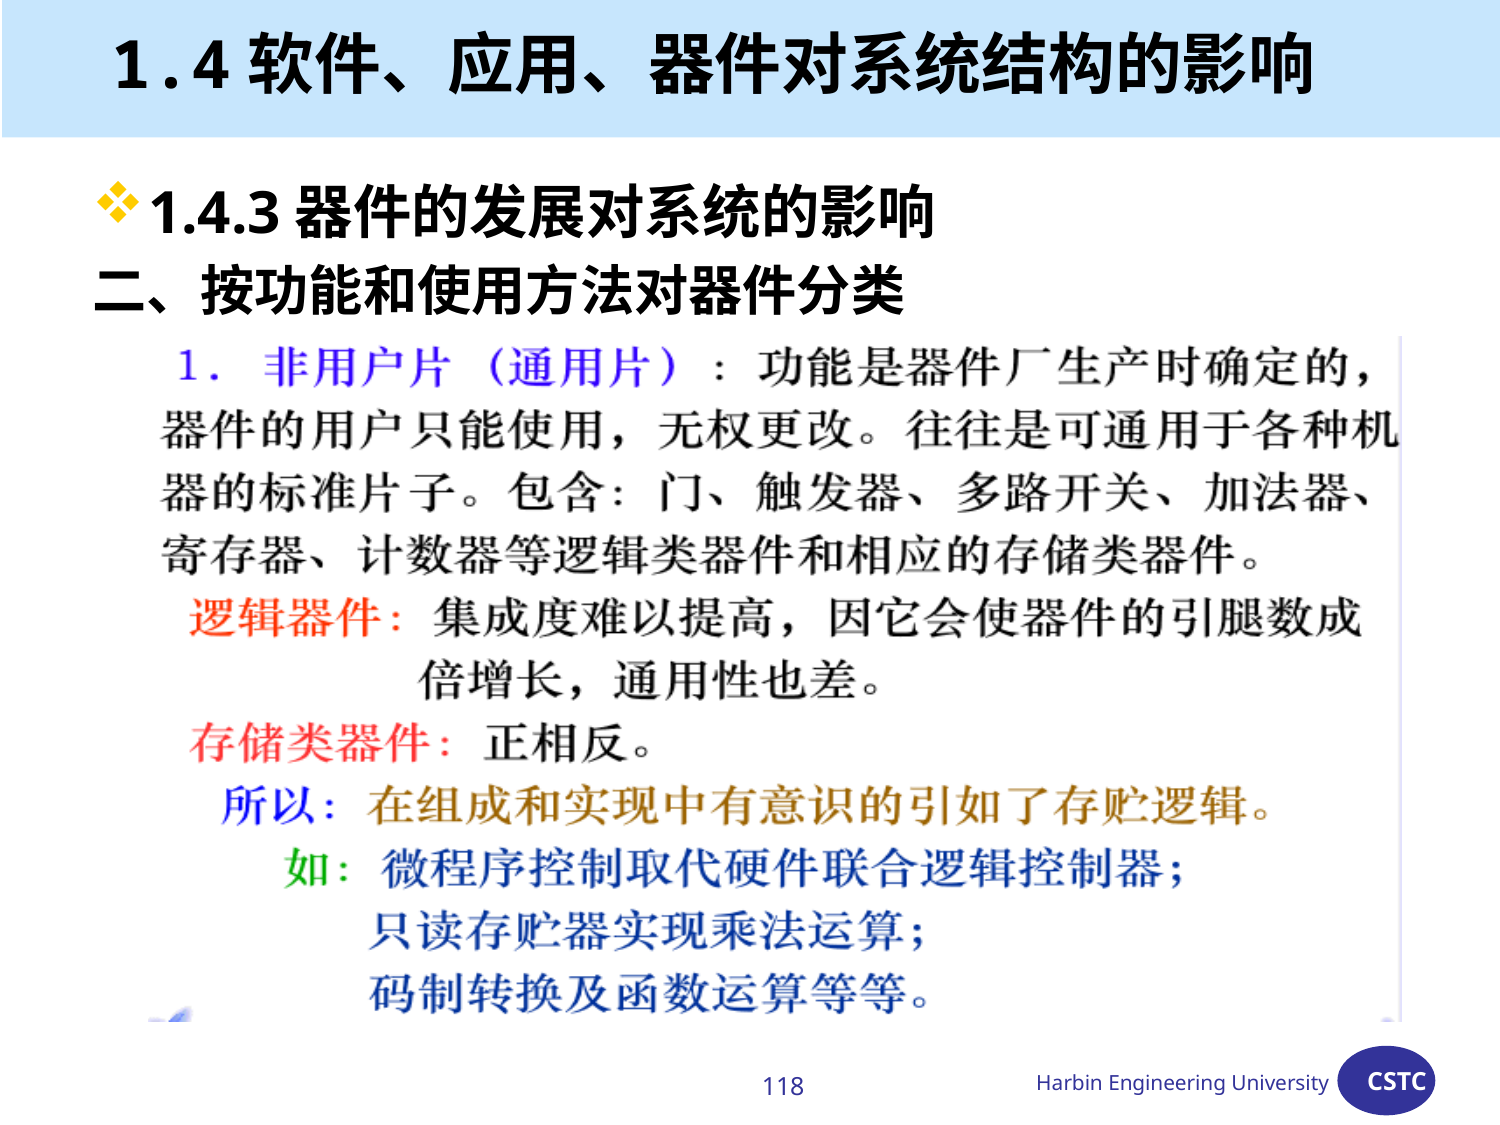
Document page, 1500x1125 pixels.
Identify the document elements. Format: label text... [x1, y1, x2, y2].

slide_number 118 [608, 1062, 959, 1113]
footer Harbin Engineering University [959, 1062, 1344, 1113]
picture [148, 336, 1402, 1022]
title 1.4软件、应用、器件对系统结构的影响 [96, 11, 1385, 112]
list 1.4.3器件的发展对系统的影响 二、按功能和使用方法对器件分类 [76, 167, 1428, 981]
